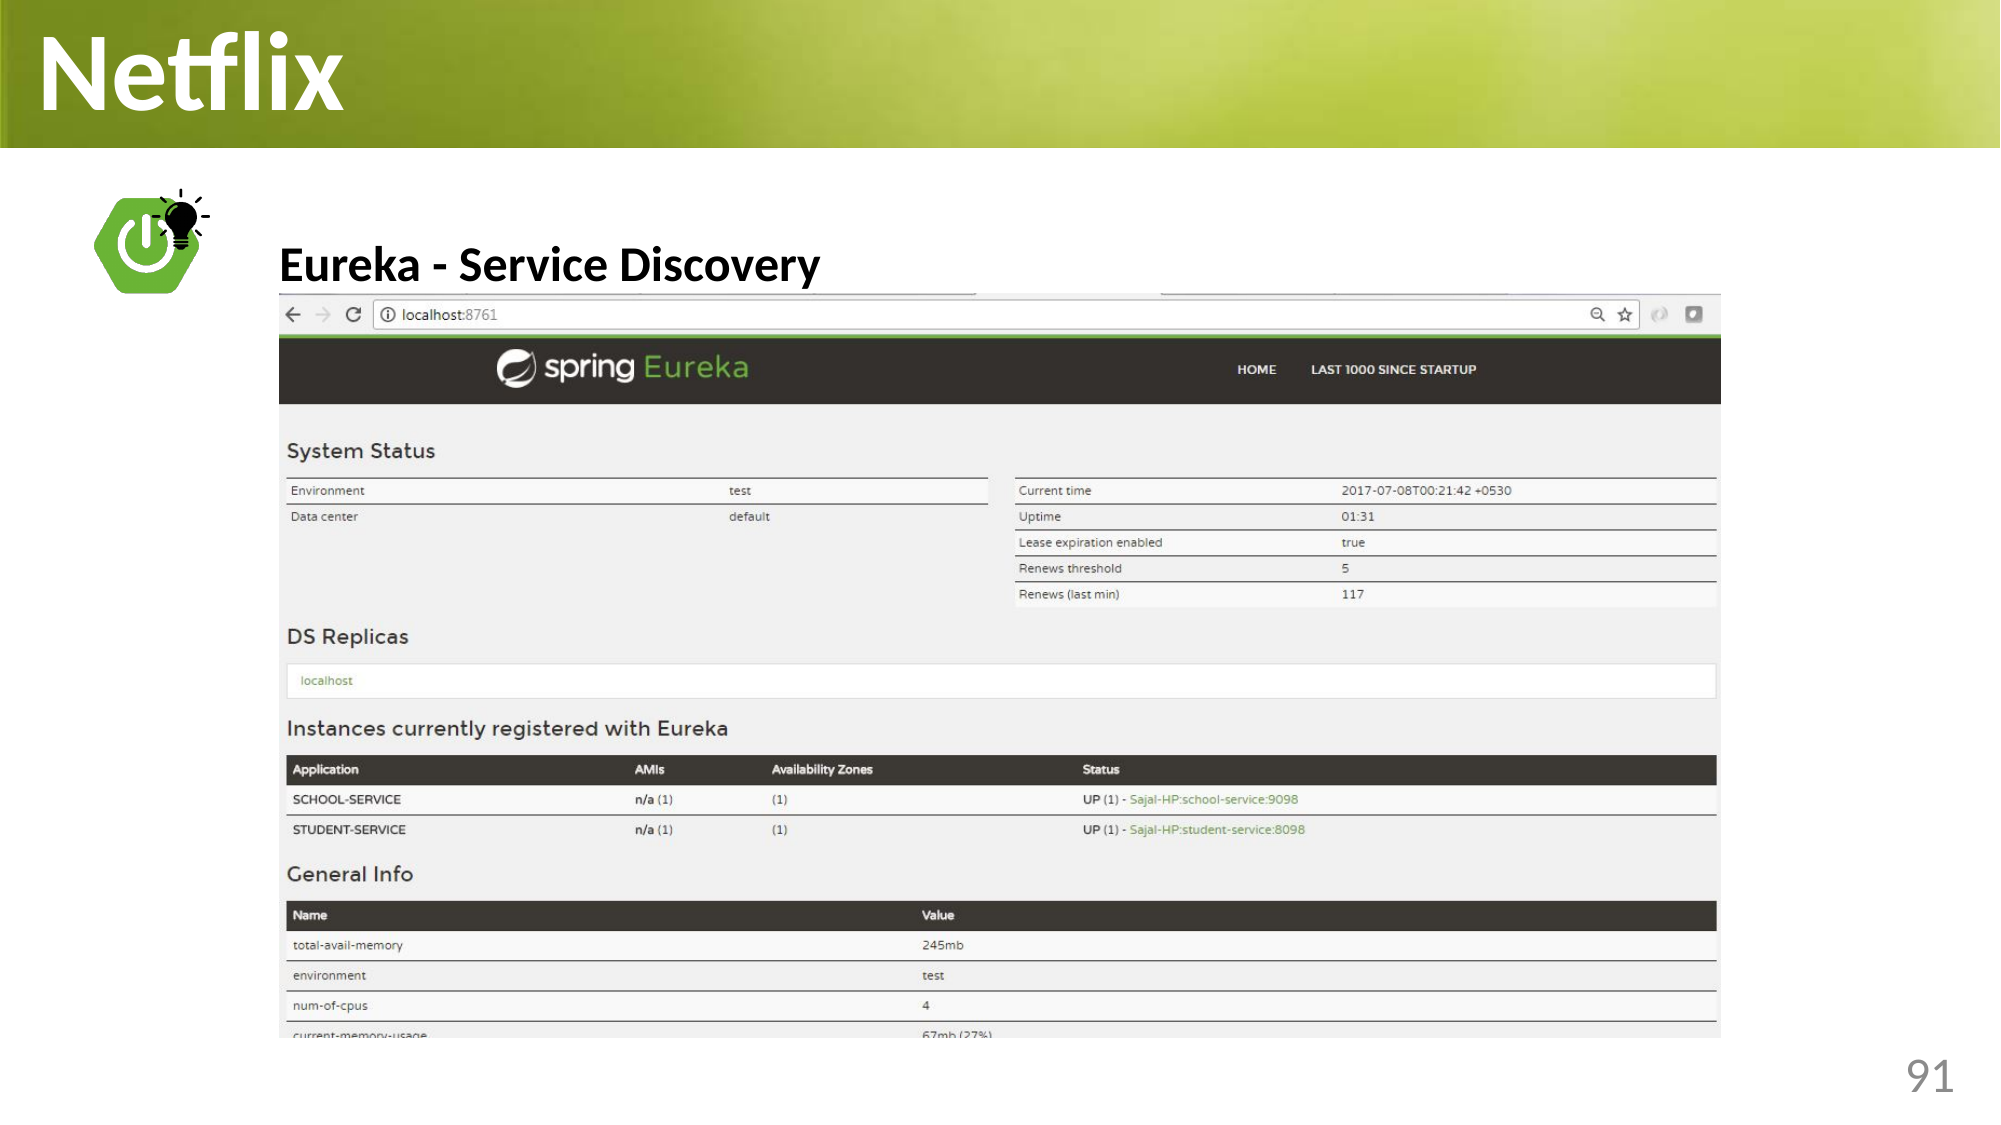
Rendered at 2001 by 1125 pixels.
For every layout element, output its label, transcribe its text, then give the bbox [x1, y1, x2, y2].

slide_number 91 [1520, 1042, 1971, 1103]
picture [81, 186, 212, 305]
picture [279, 293, 1721, 1038]
list Eureka - Service Discovery [264, 163, 1919, 289]
picture [0, 0, 2000, 148]
